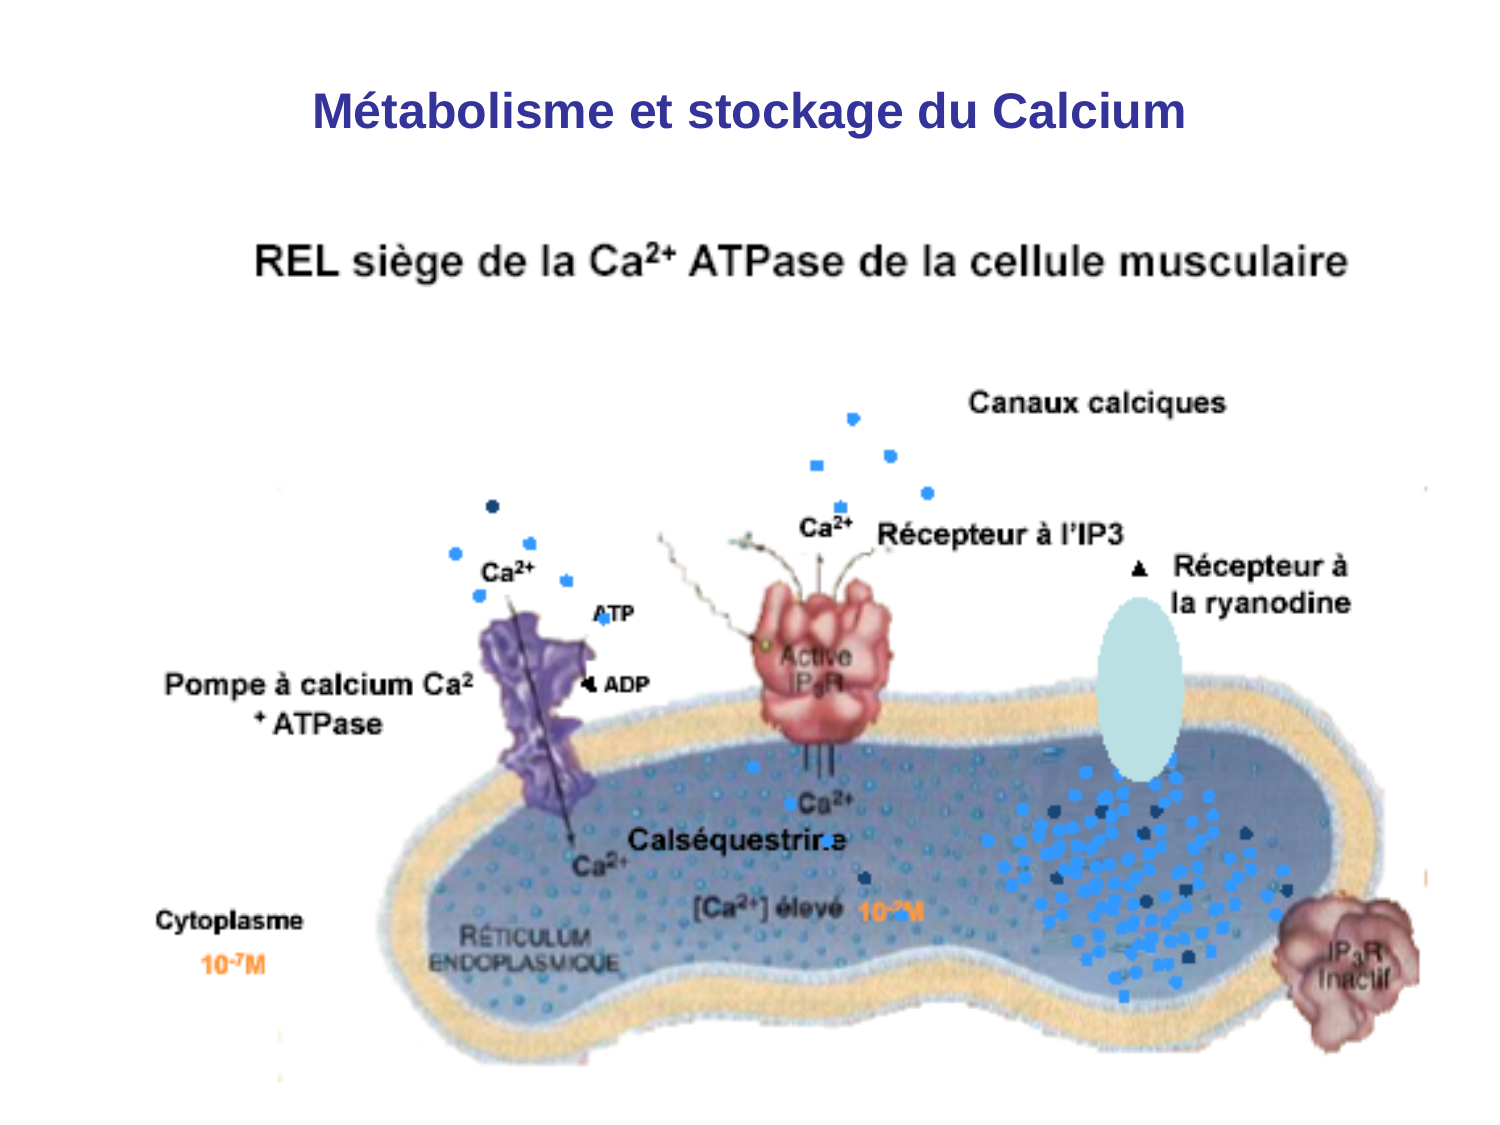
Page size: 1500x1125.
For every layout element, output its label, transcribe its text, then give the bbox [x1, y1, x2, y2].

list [123, 210, 1436, 1096]
title Métabolisme et stockage du Calcium [74, 44, 1426, 173]
